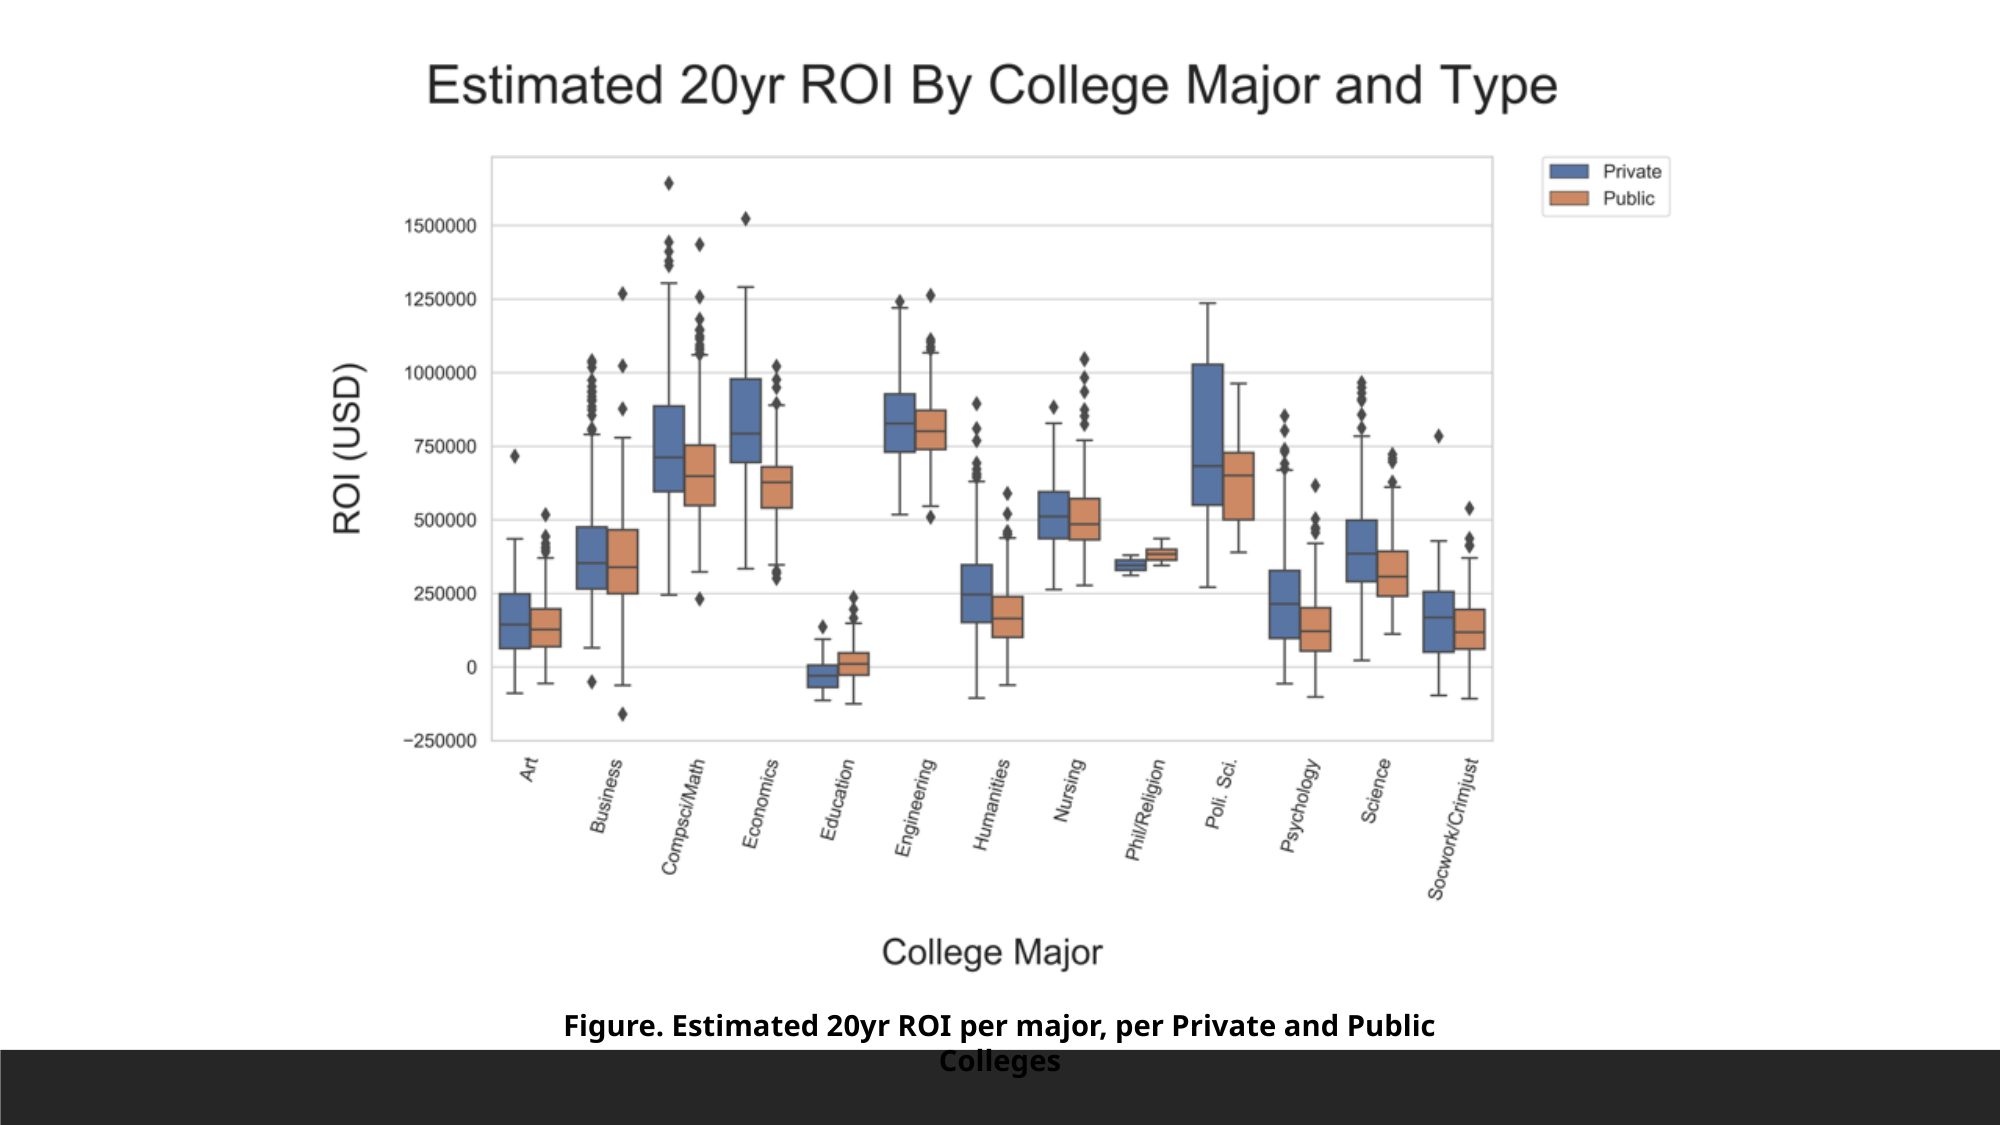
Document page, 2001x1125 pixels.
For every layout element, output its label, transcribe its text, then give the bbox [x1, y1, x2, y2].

text_box Figure. Estimated 20yr ROI per major, per Private and Public Colleges [510, 1009, 1490, 1085]
picture [310, 0, 1690, 1001]
